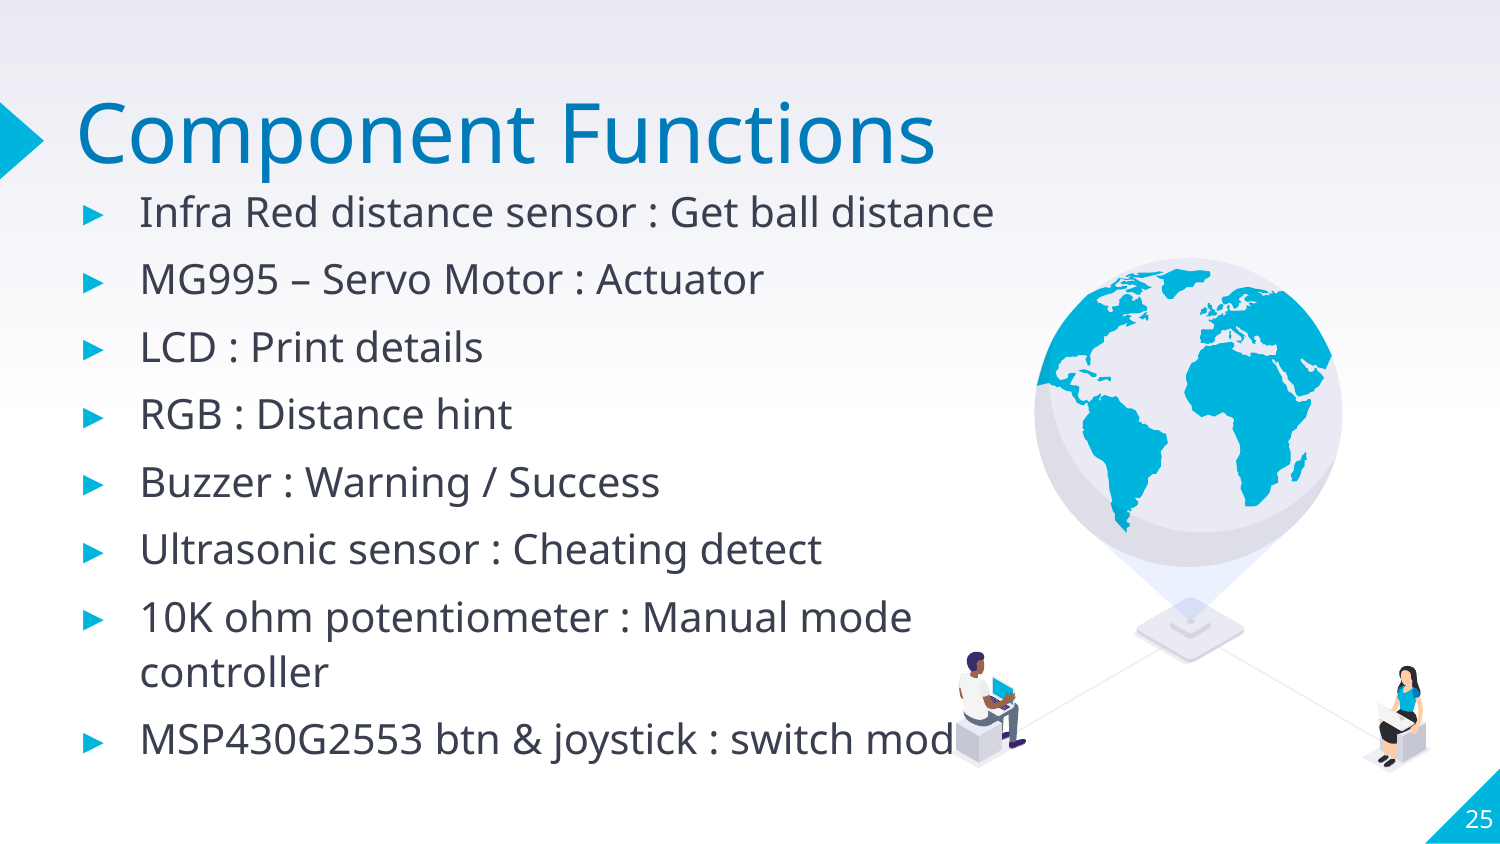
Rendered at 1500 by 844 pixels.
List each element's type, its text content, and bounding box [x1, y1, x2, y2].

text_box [950, 257, 1432, 774]
slide_number 25 [1418, 760, 1494, 838]
list Infra Red distance sensor : Get ball distance MG995 – Servo Motor : Actuator LCD : Print details RGB : Distance hint Buzzer : Warning / Success Ultrasonic sensor : Cheating detect 10K ohm potentiometer : Manual mode controller MSP430G2553 btn & joystick : switch modes [64, 180, 945, 733]
title Component Functions [75, 99, 1138, 277]
